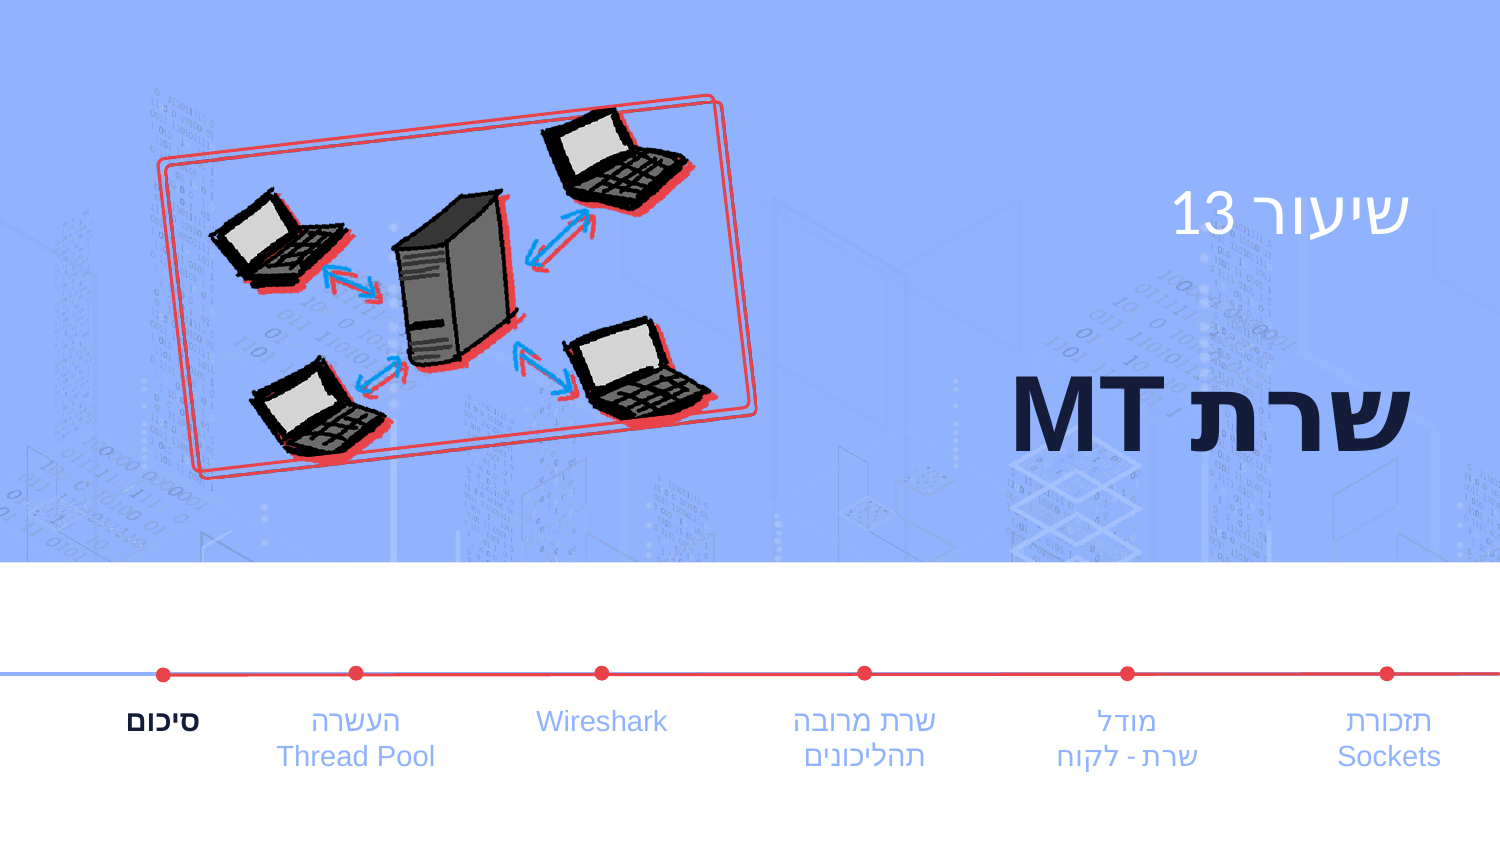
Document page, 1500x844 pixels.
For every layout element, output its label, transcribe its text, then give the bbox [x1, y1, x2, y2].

text_box [859, 667, 870, 671]
text_box סיכום [82, 702, 244, 760]
text_box [350, 667, 362, 671]
picture [160, 98, 746, 469]
list דיברנו על בעיית ה-data race שעשויה לקרות כאשר כמה ת'רדים ניגשים למשאב משותף. הזכרנו כמה דרכים לפתרון הבעיה, ובעיקר התמקדנו ב"מניעה הדדית" ("mutual exclusion"), כלומר להגביל את הגישה למשאב המשותף ככה שרק ת'רד אחד ייגש אל המשאב ברגע נתון. אבל... בעקבות השימוש במנעולים נולדו לנו סוג חדש של בעיות – בעיות סנכרון כגון deadlock, starvation, livelock שמהן צריך להיזהר. היום נראה איך החומר של 3 השיעורים האחרונים עוזר לנו לבנות מערכת שתוכל לספק שירות בצורה יעילה ולשפר את חווית המשתמש. [0, 0, 1500, 562]
title שרת MT [590, 233, 1412, 473]
text_box [1381, 667, 1393, 671]
text_box [1122, 667, 1133, 671]
text_box העשרה Thread Pool [268, 702, 444, 759]
subtitle שיעור 13 [739, 167, 1412, 221]
subtitle מודל שרת - לקוח [1046, 702, 1209, 760]
text_box [596, 667, 608, 671]
text_box תזכורת Sockets [1308, 702, 1471, 760]
text_box Wireshark [514, 702, 689, 759]
text_box שרת מרובה תהליכונים [777, 702, 952, 759]
text_box [157, 669, 169, 681]
